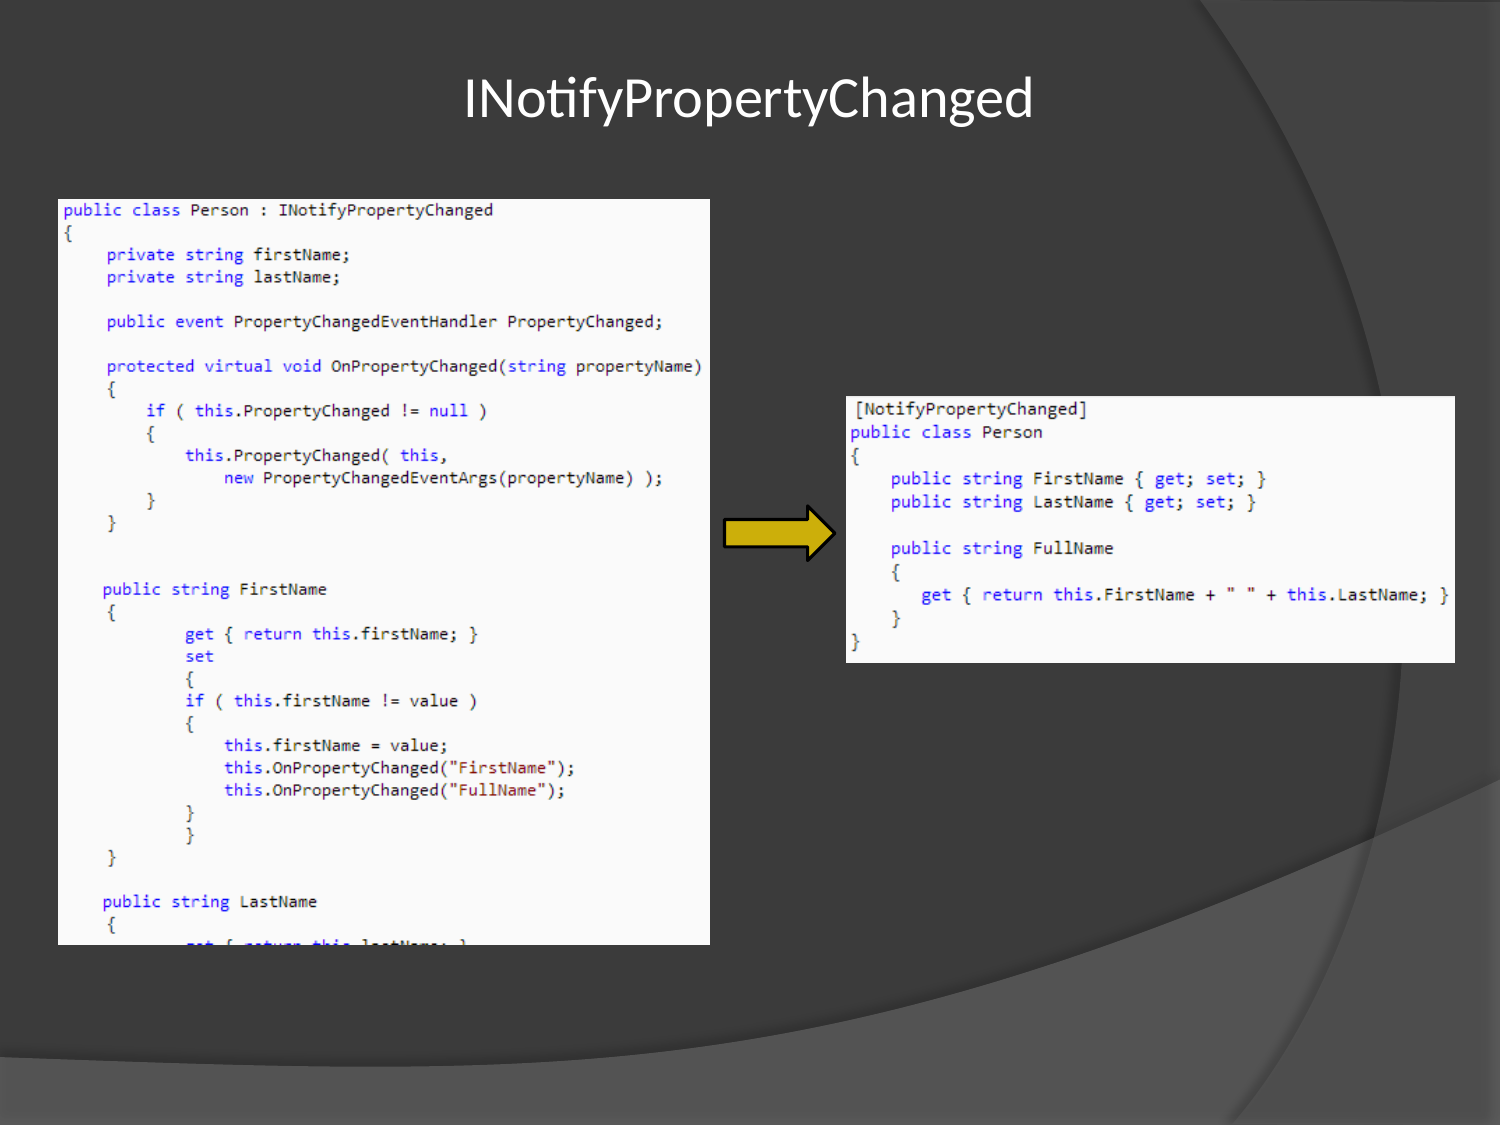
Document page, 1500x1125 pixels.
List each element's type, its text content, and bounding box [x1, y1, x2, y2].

text_box [722, 504, 837, 562]
text_box INotifyPropertyChanged [0, 51, 1500, 137]
picture [846, 396, 1455, 664]
picture [58, 198, 710, 946]
